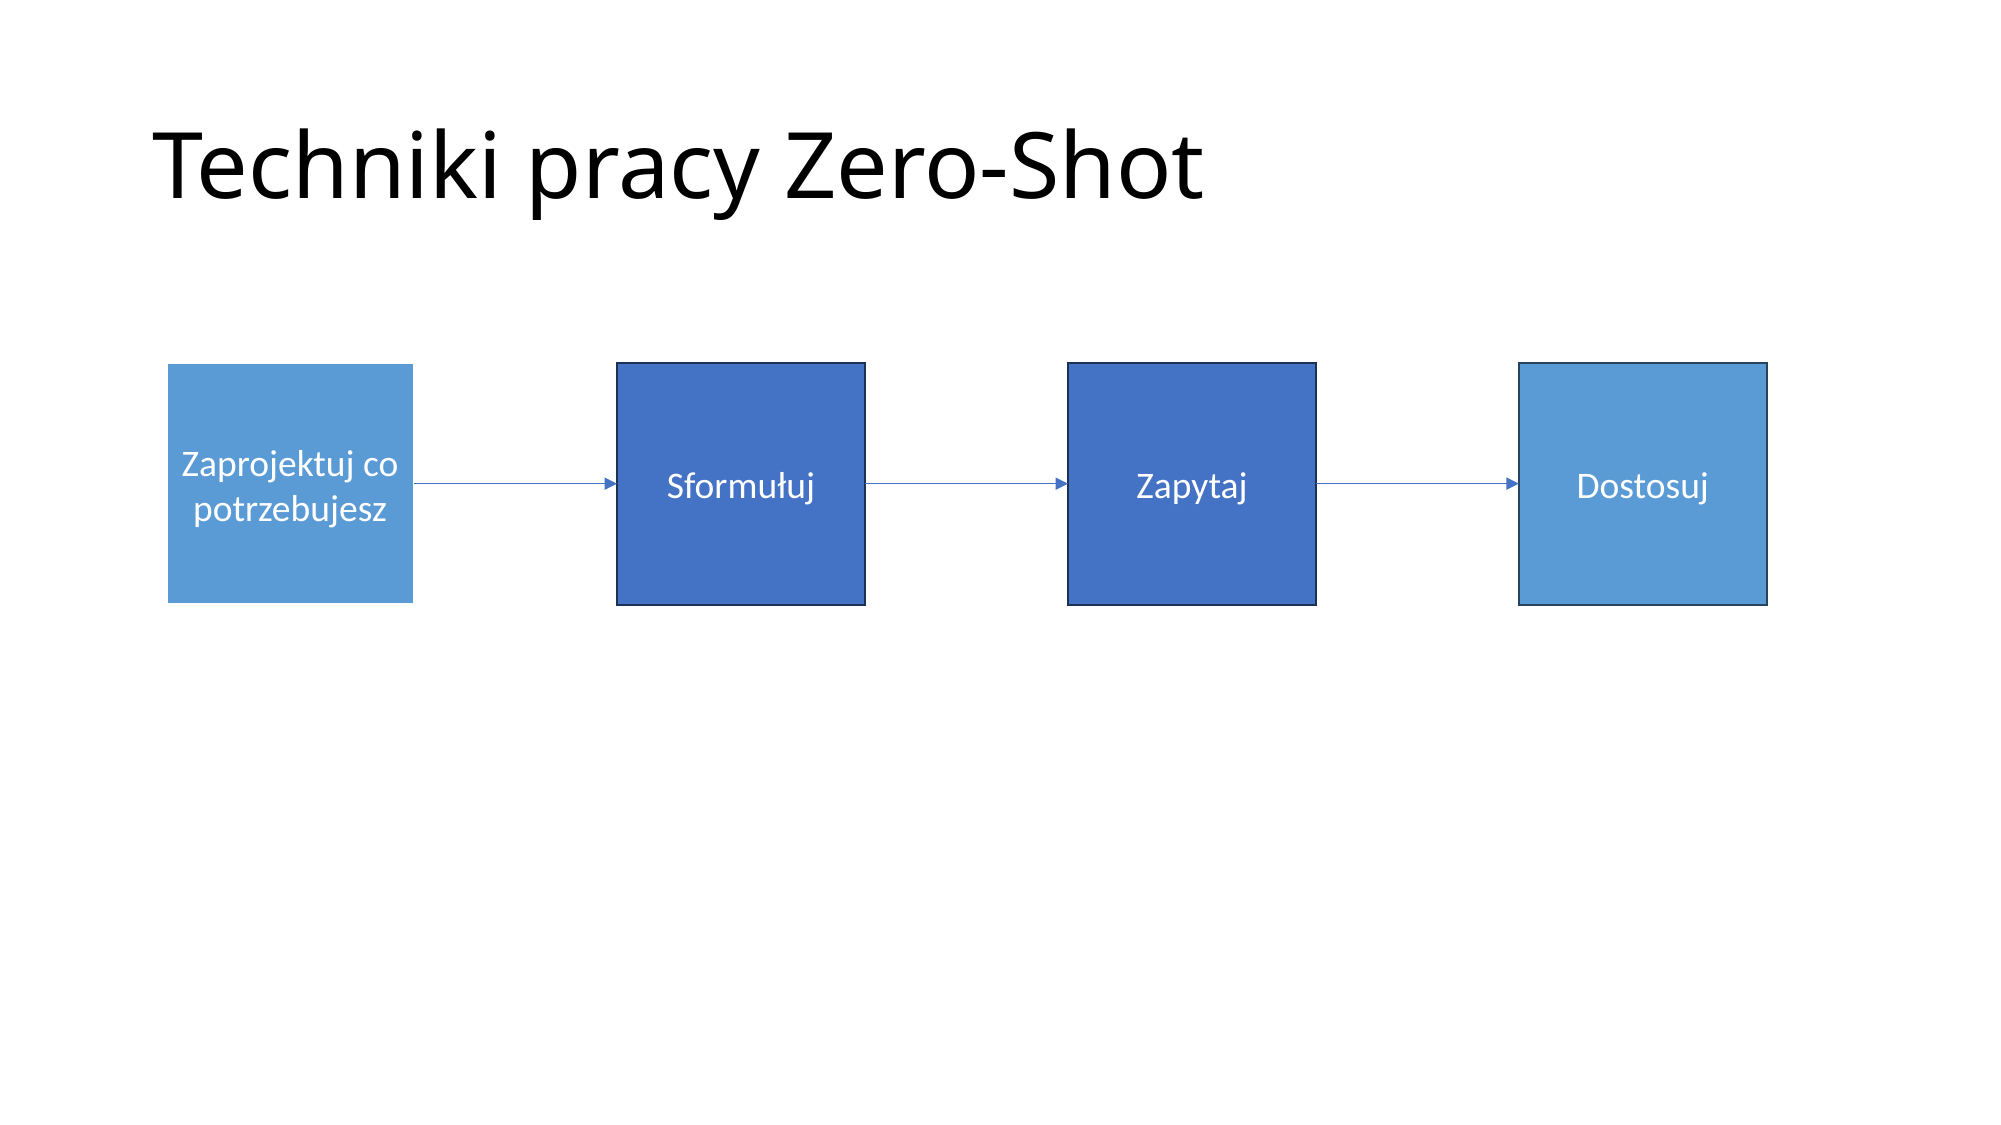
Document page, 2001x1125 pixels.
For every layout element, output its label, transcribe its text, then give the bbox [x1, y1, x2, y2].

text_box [1401, 216, 1918, 751]
text_box Sformułuj [616, 362, 866, 606]
text_box Zaprojektuj co potrzebujesz [165, 361, 416, 606]
text_box Zapytaj [1067, 362, 1317, 606]
title Techniki pracy Zero-Shot [137, 59, 1863, 278]
